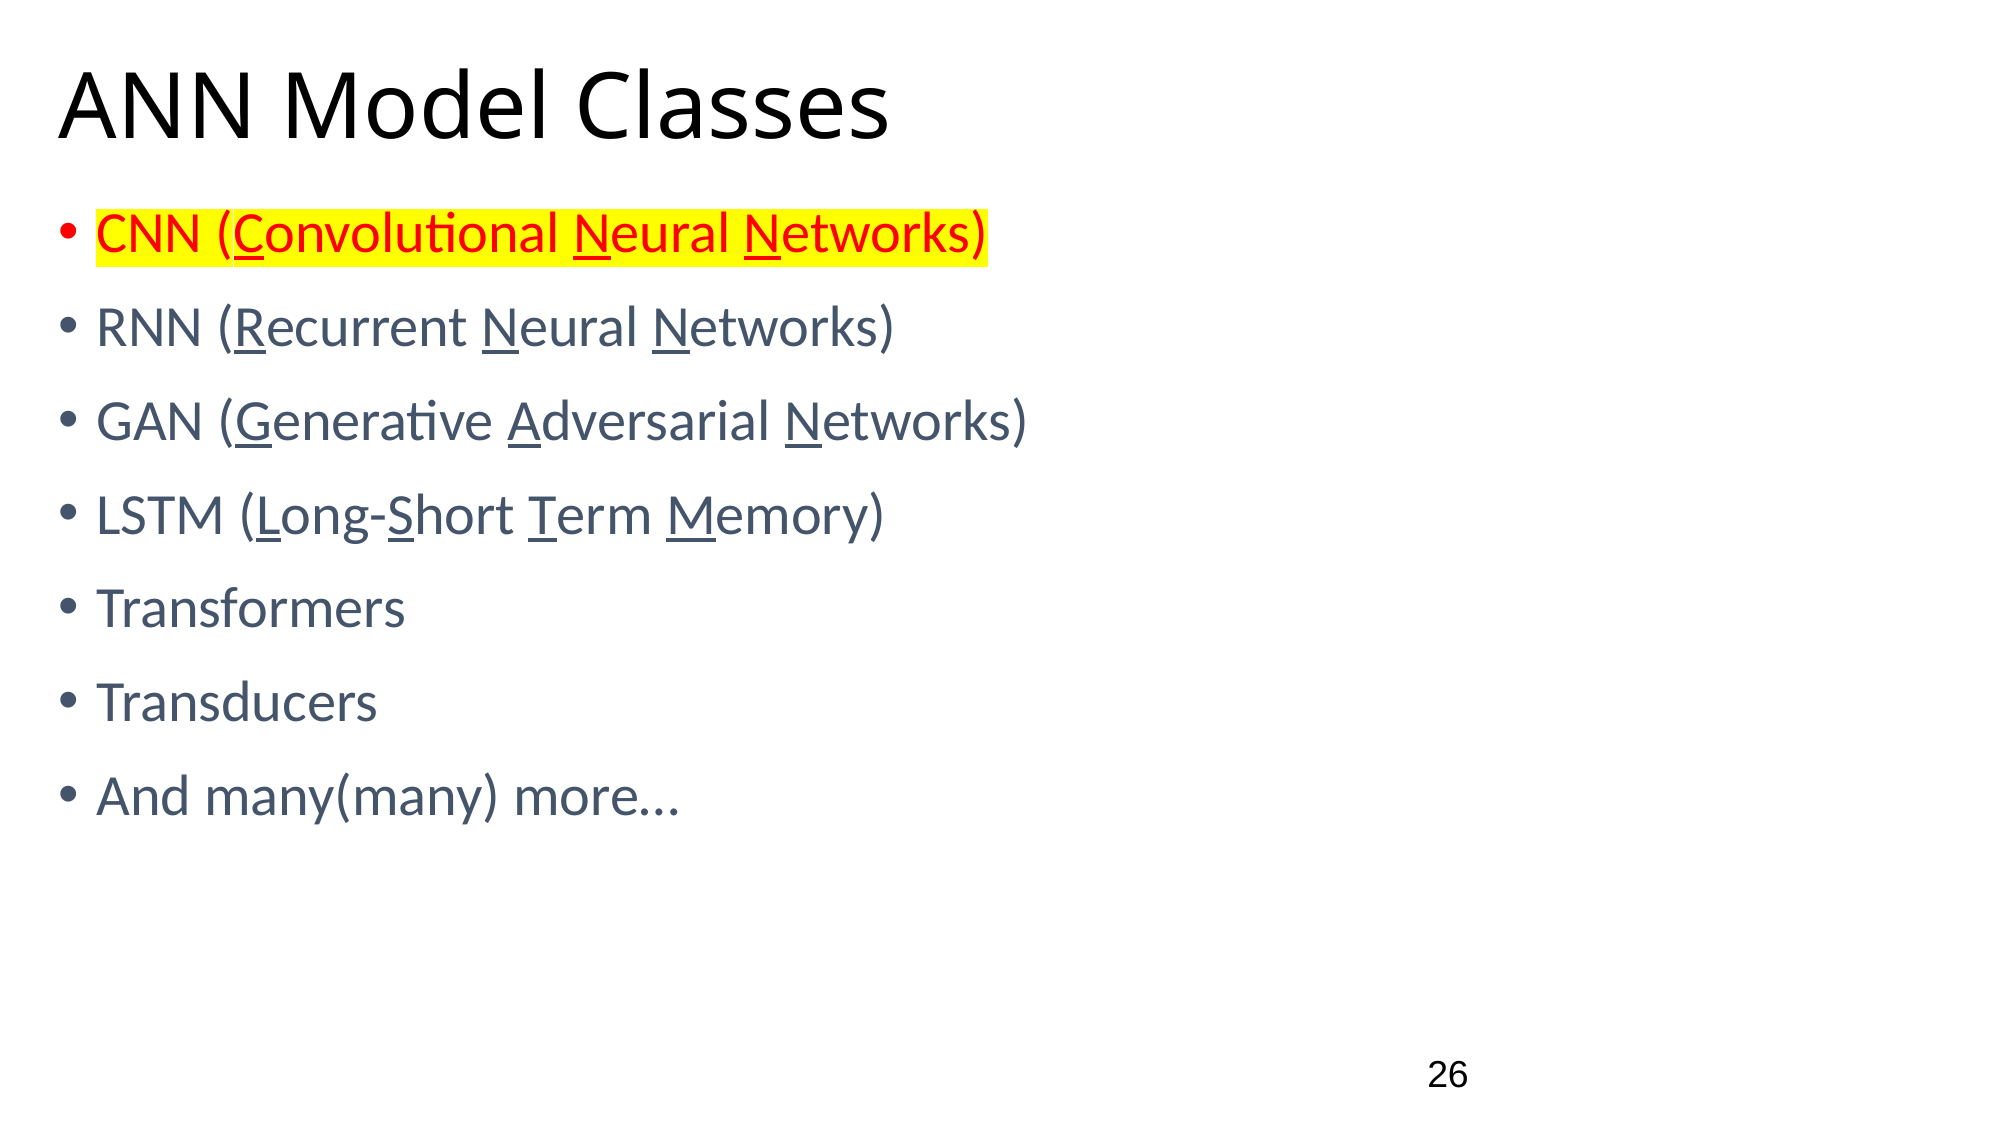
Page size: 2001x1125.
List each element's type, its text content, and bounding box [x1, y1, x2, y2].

list CNN (Convolutional Neural Networks) RNN (Recurrent Neural Networks) GAN (Generative Adversarial Networks) LSTM (Long-Short Term Memory) Transformers Transducers And many(many) more… [44, 195, 1956, 931]
title ANN Model Classes [44, 0, 1769, 218]
slide_number 26 [1412, 1042, 1863, 1103]
